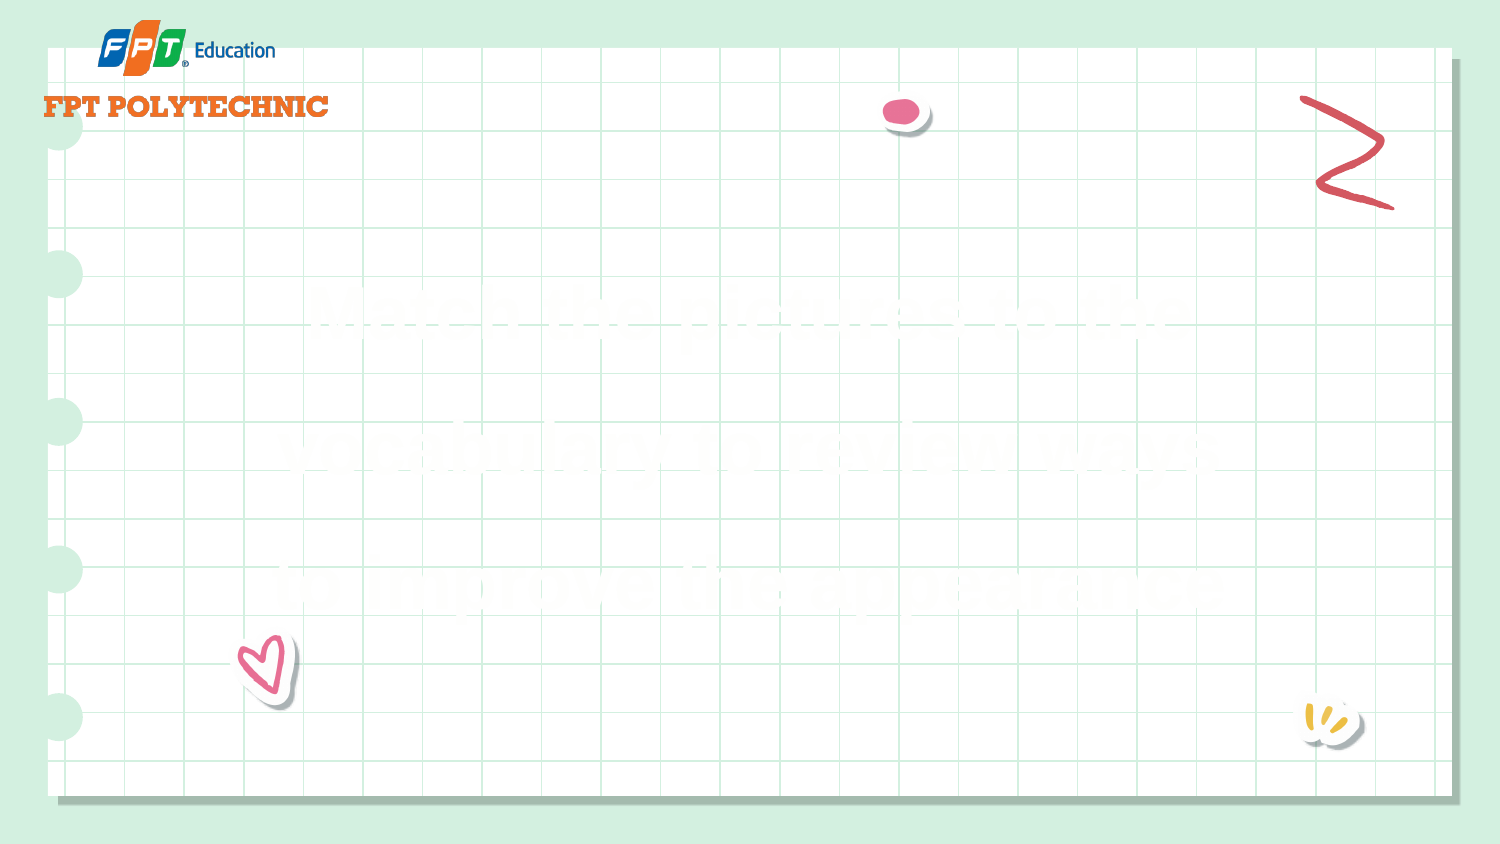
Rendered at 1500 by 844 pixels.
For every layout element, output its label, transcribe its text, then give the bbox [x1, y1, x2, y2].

title Match the pictures to the vocabulary to review ways to improve the appearance [224, 260, 1276, 583]
text_box [1301, 97, 1394, 209]
picture [43, 20, 328, 117]
picture [1270, 669, 1381, 770]
picture [210, 609, 328, 726]
picture [851, 64, 957, 159]
